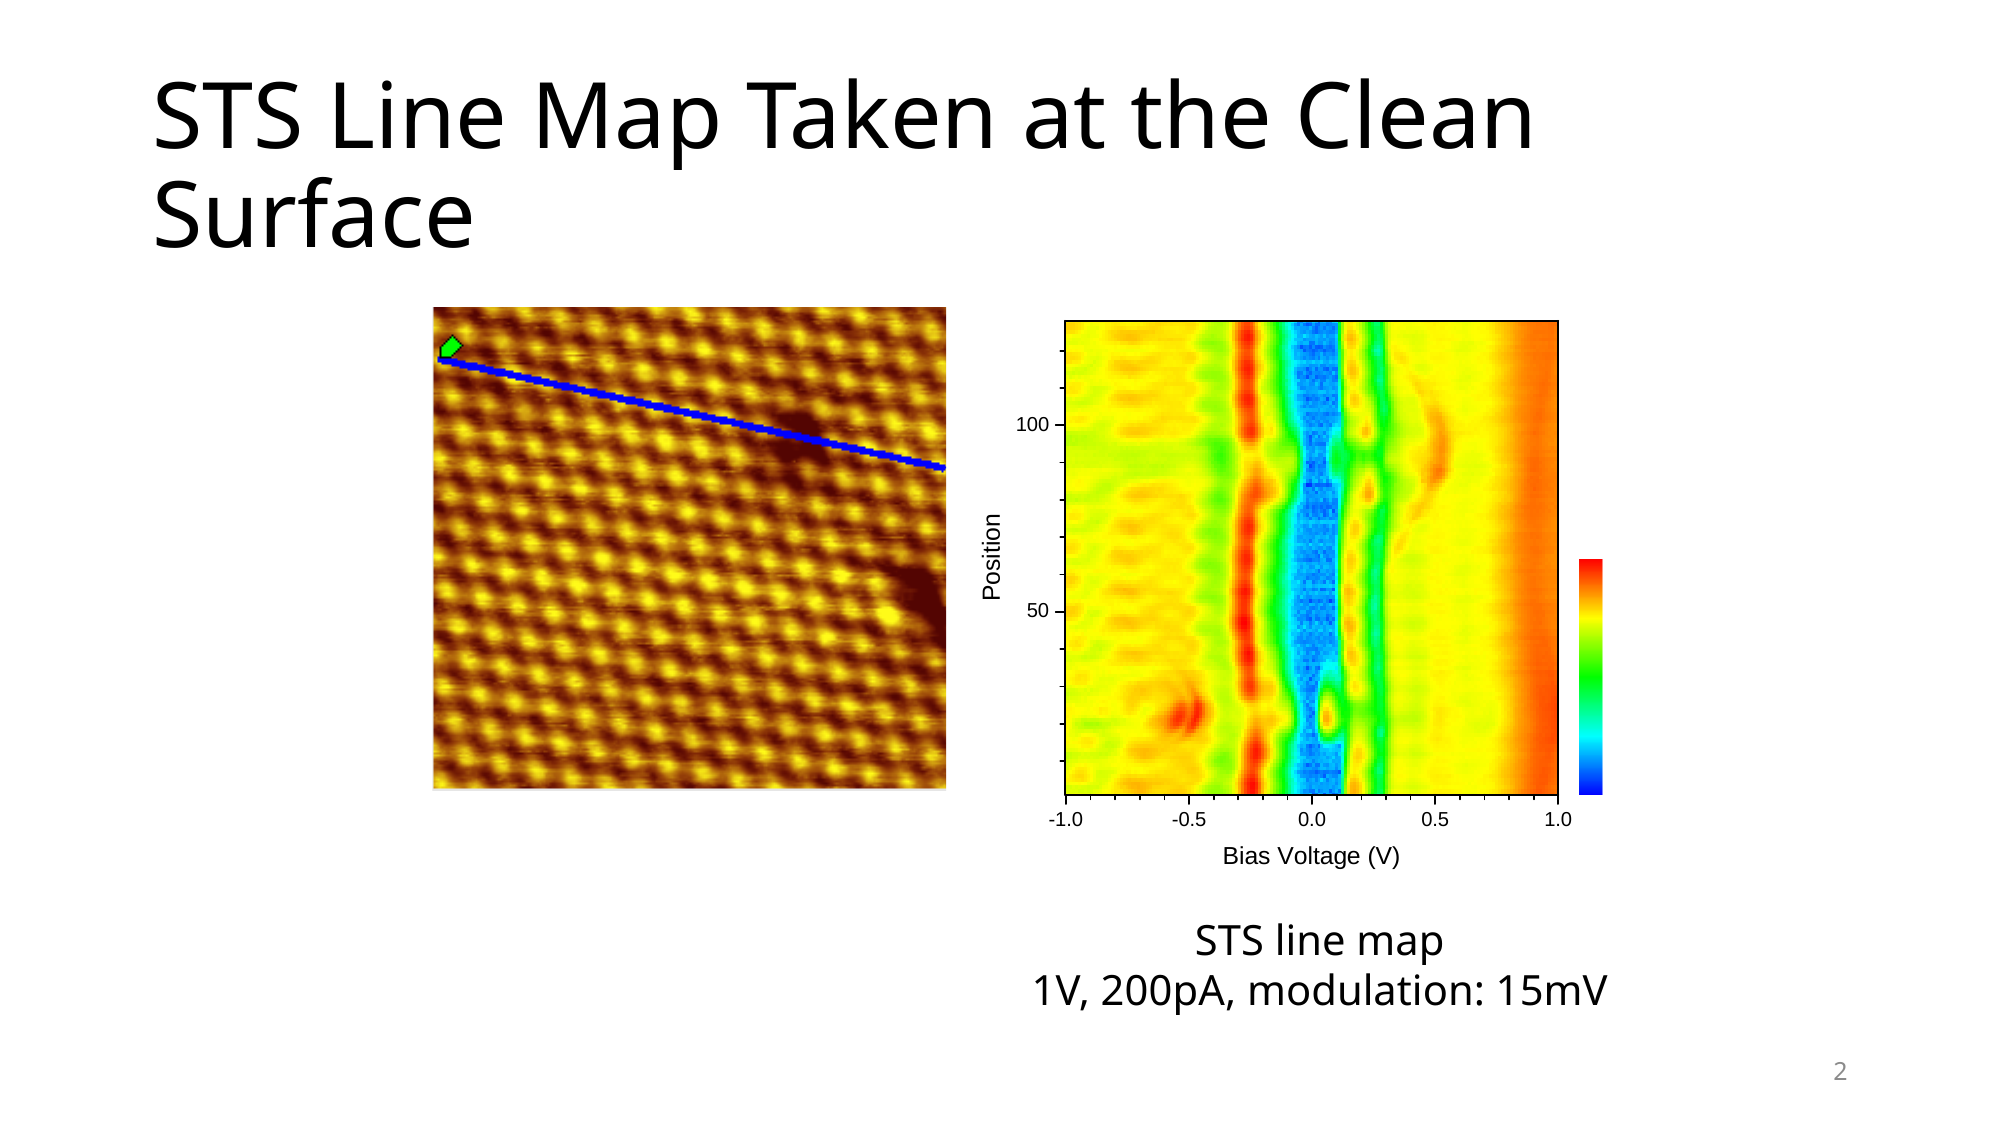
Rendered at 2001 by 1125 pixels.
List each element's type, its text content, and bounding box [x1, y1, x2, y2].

title STS Line Map Taken at the Clean Surface [137, 59, 1863, 278]
picture [1578, 558, 1603, 746]
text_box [944, 245, 1631, 909]
slide_number 2 [1412, 1042, 1863, 1103]
picture [432, 307, 944, 791]
text_box STS line map 1V, 200pA, modulation: 15mV [984, 906, 1655, 1022]
picture [1578, 757, 1603, 795]
